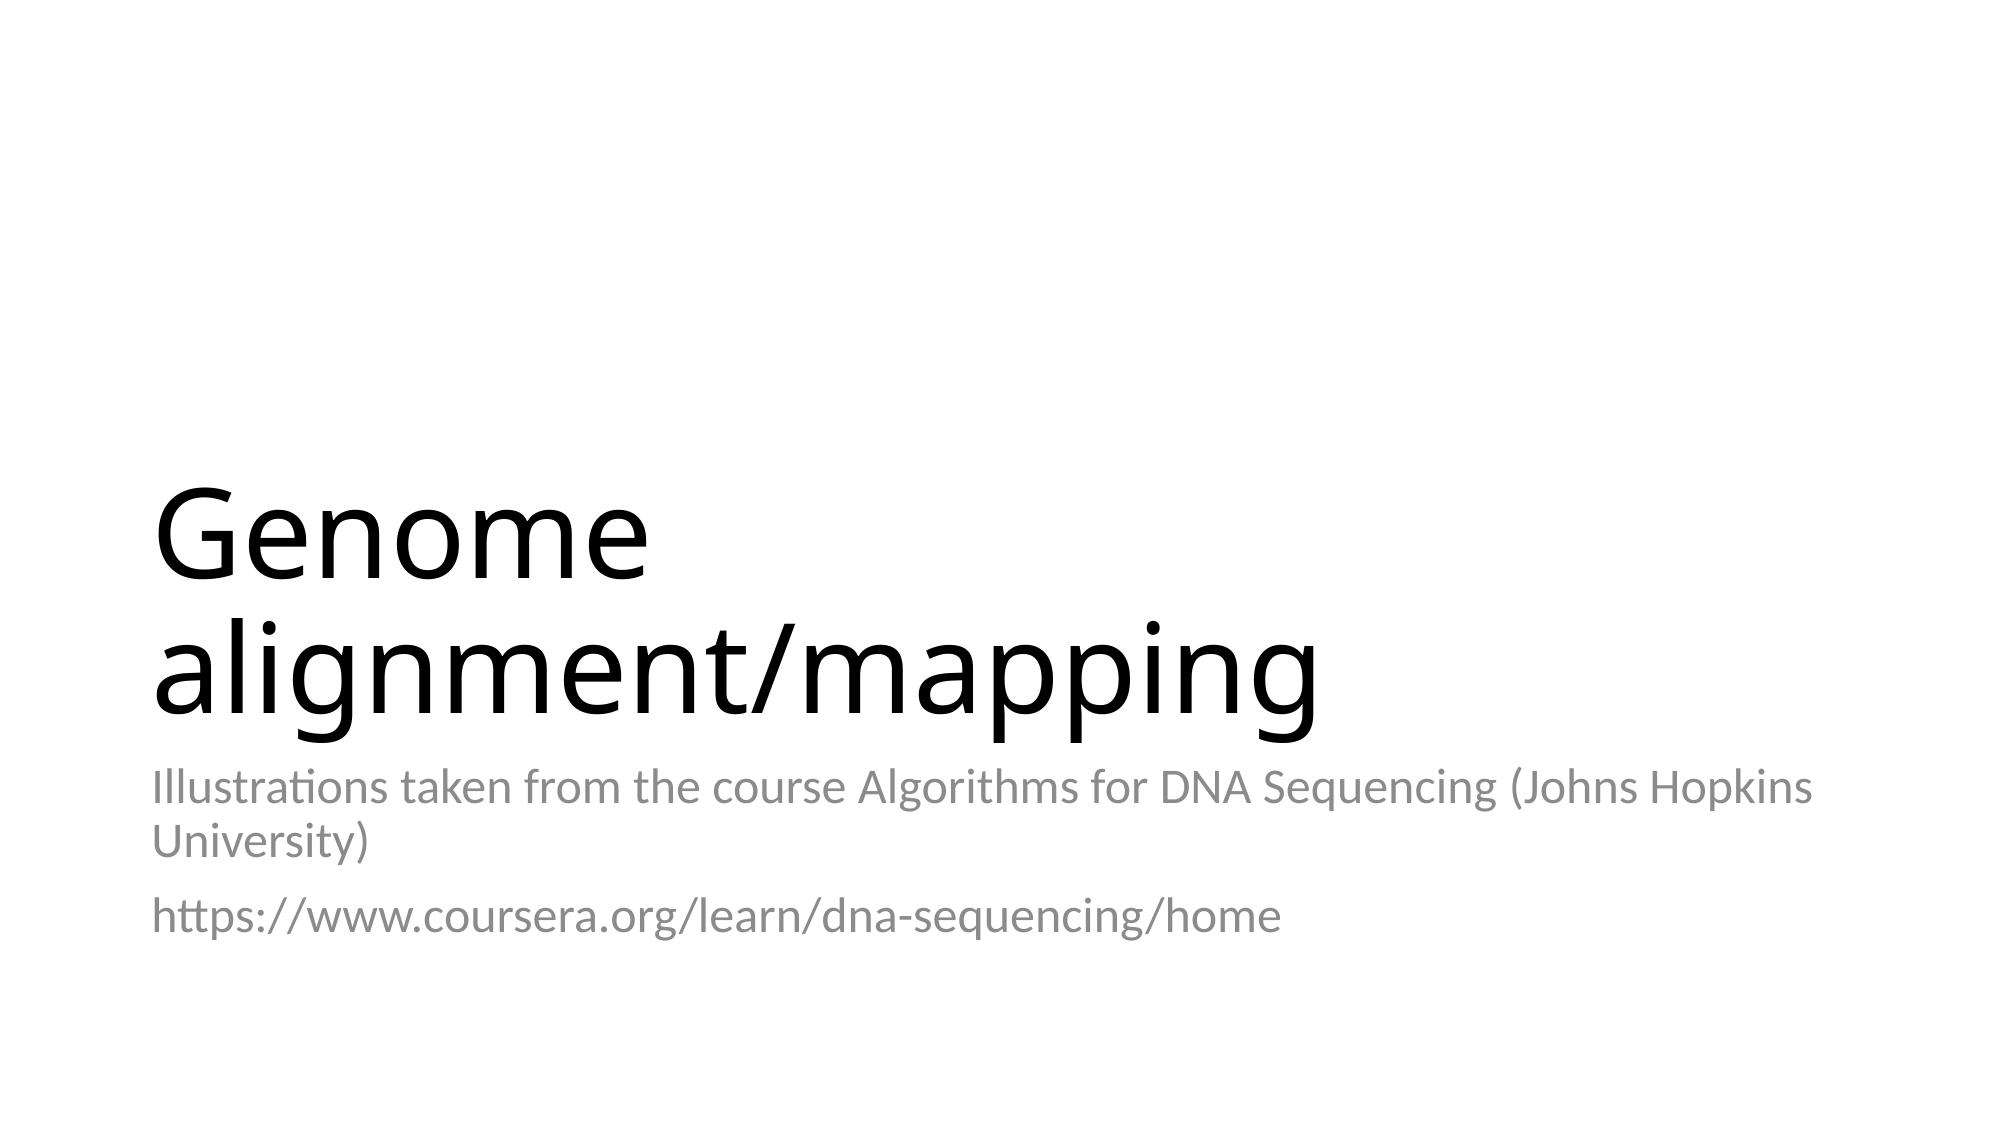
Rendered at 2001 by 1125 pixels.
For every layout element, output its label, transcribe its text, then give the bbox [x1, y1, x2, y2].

list Illustrations taken from the course Algorithms for DNA Sequencing (Johns Hopkins University) https://www.coursera.org/learn/dna-sequencing/home [136, 752, 1862, 999]
title Genome alignment/mapping [136, 280, 1862, 749]
